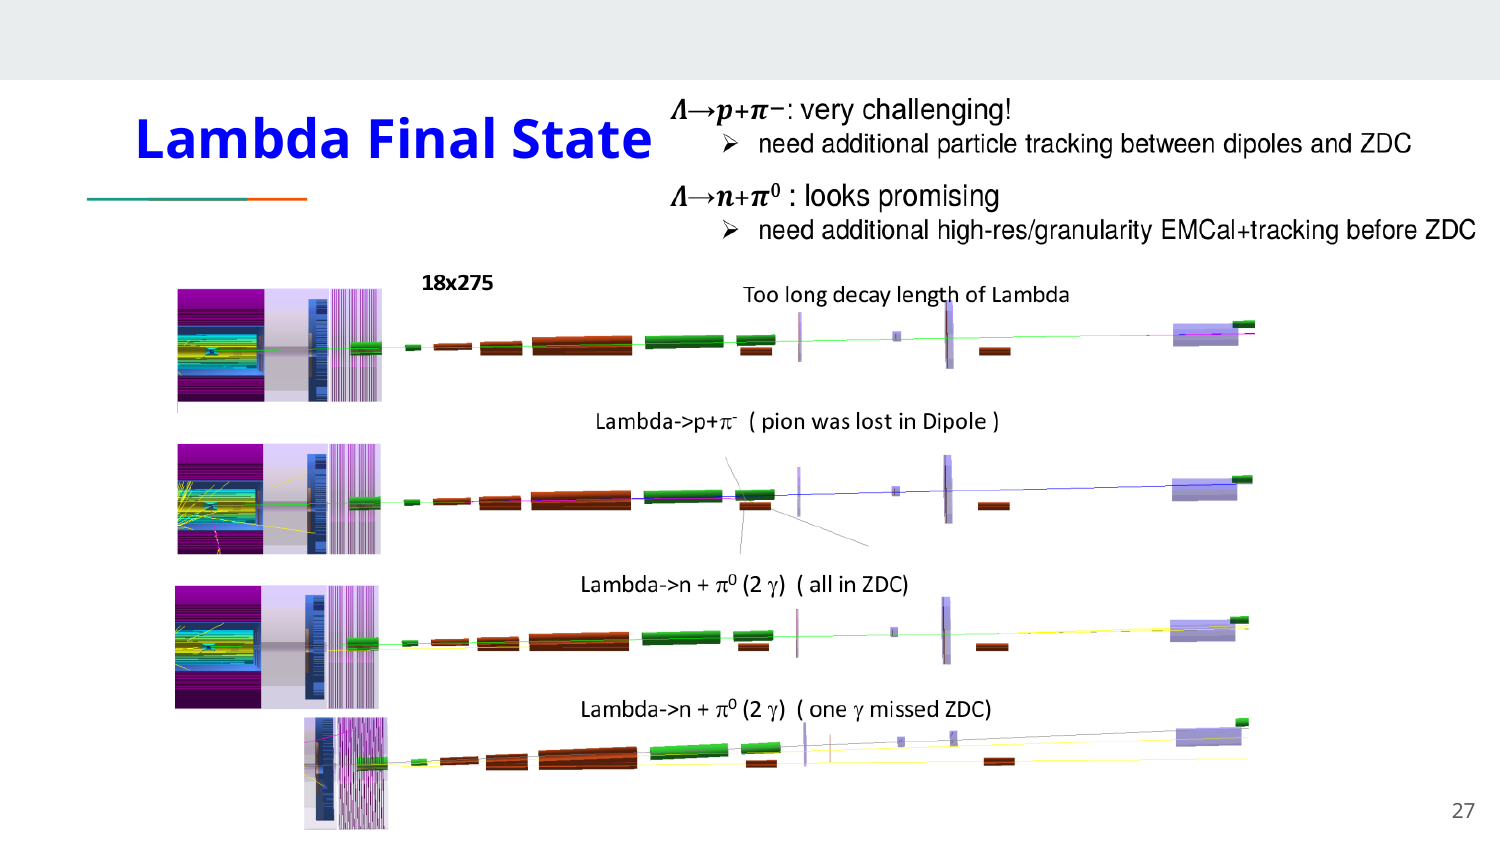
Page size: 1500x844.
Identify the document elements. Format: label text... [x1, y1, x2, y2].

slide_number 27 [1400, 779, 1491, 844]
title Lambda Final State [119, 89, 661, 177]
picture [666, 80, 1491, 252]
picture [174, 264, 1268, 838]
